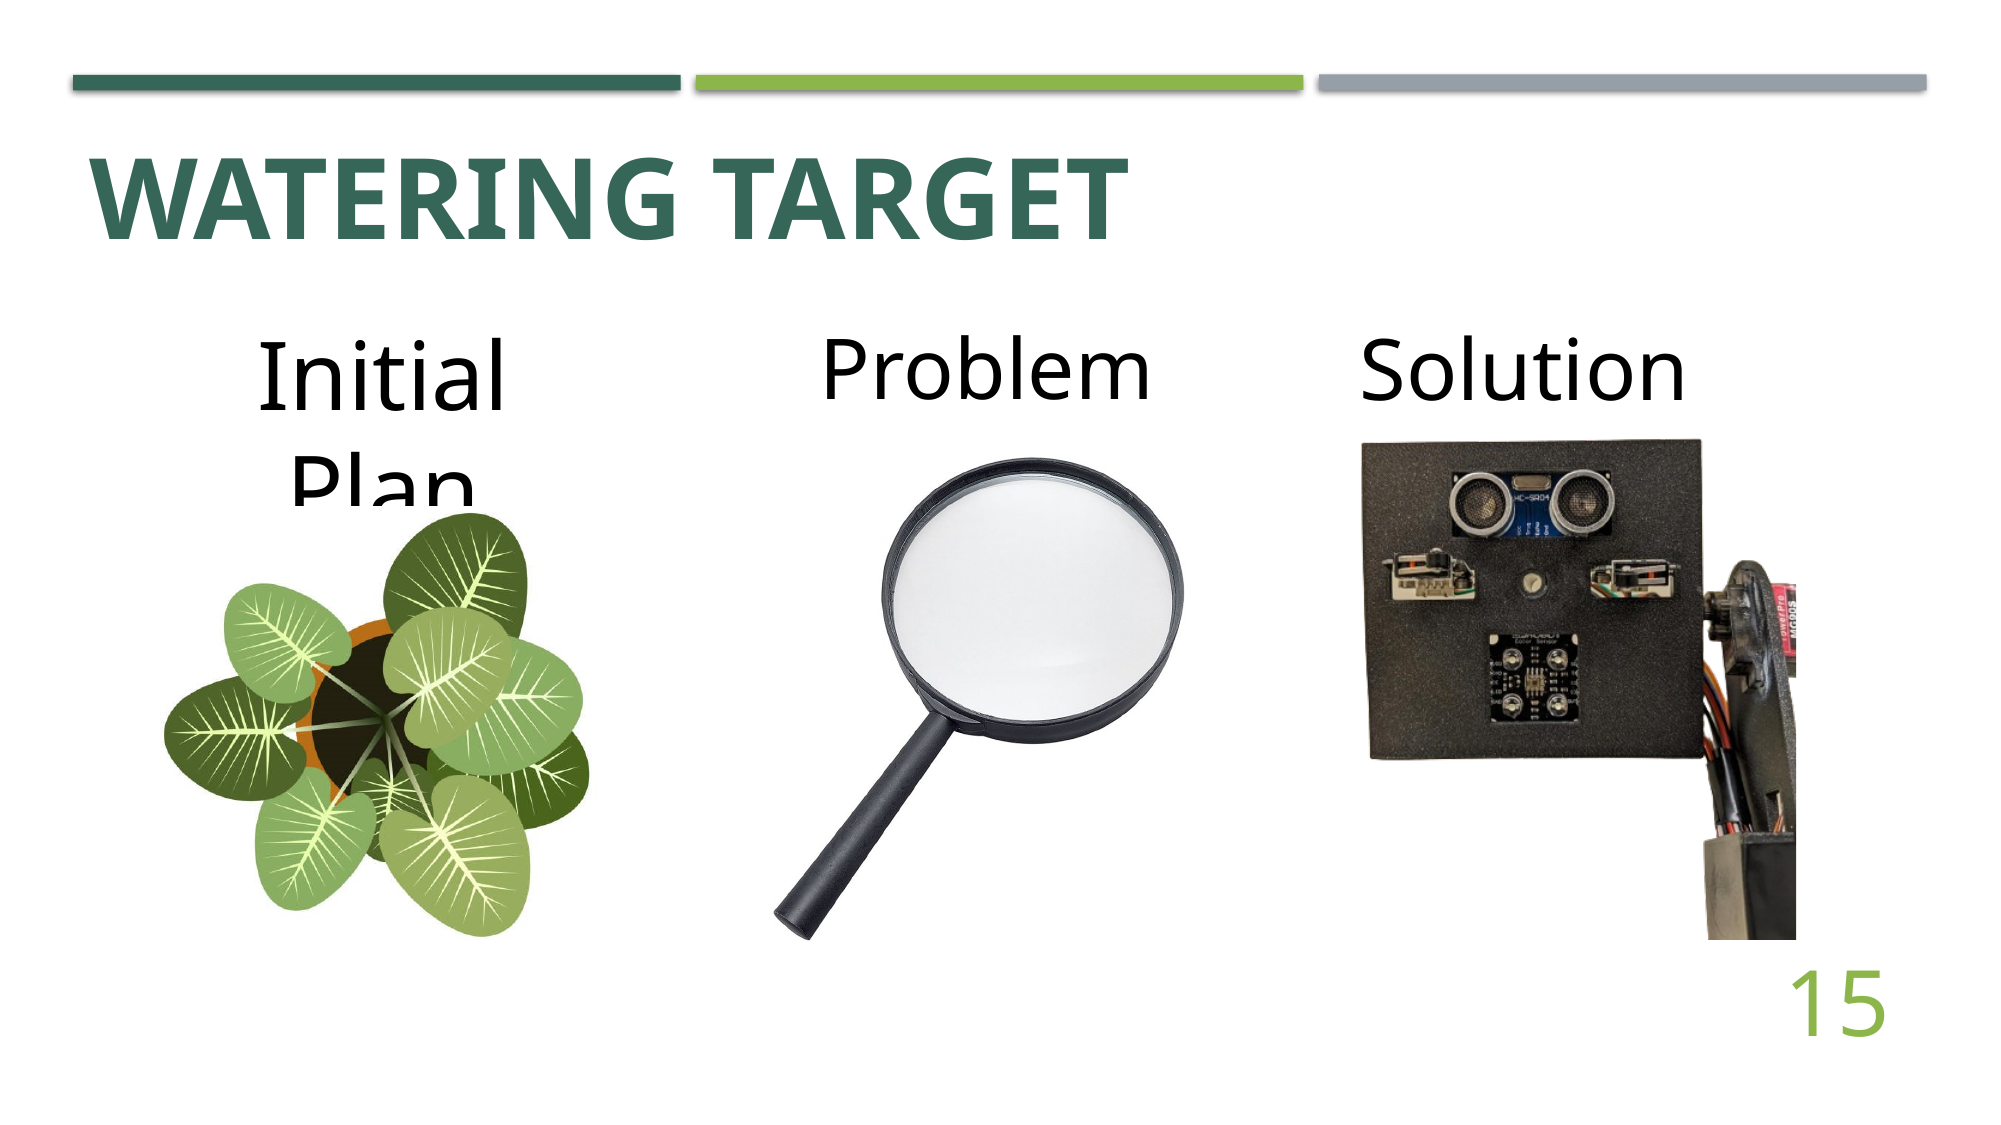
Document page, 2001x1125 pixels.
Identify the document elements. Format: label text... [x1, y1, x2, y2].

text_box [133, 307, 634, 941]
text_box WATERING TARGET [74, 119, 1926, 270]
slide_number 15 [1732, 977, 1905, 1037]
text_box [772, 307, 1186, 942]
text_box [1278, 307, 1797, 941]
